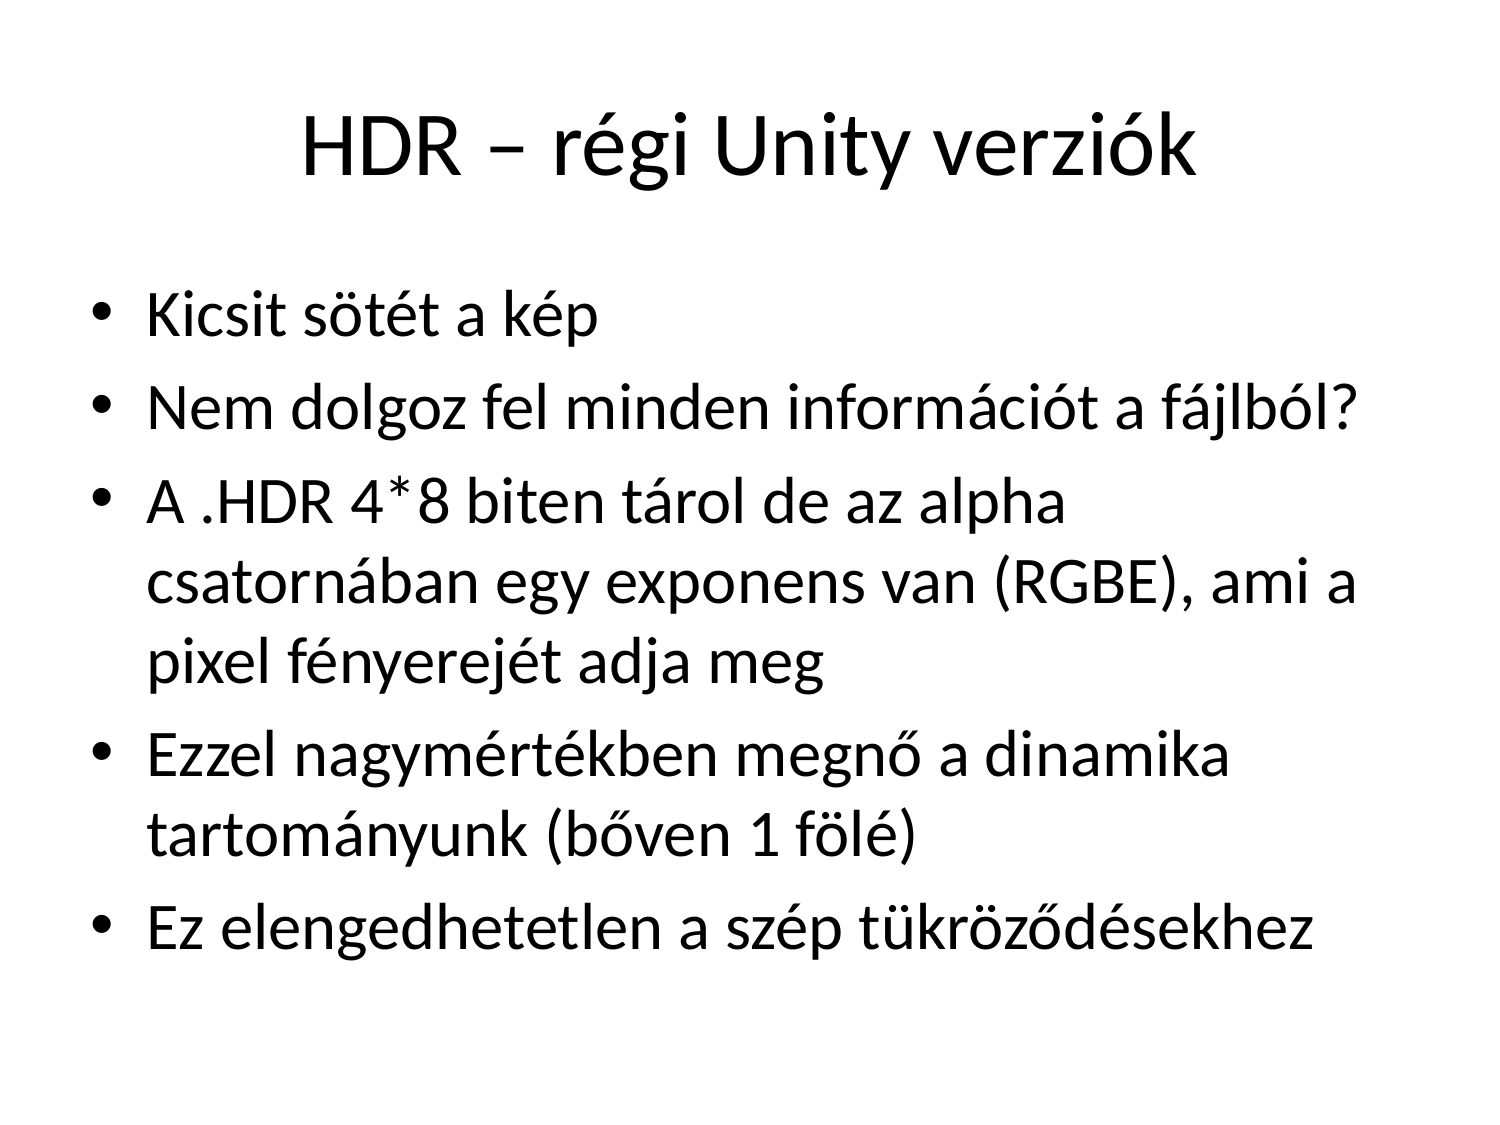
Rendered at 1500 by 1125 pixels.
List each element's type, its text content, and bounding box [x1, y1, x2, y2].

list Kicsit sötét a kép Nem dolgoz fel minden információt a fájlból? A .HDR 4*8 biten tárol de az alpha csatornában egy exponens van (RGBE), ami a pixel fényerejét adja meg Ezzel nagymértékben megnő a dinamika tartományunk (bőven 1 fölé) Ez elengedhetetlen a szép tükröződésekhez [75, 262, 1425, 1005]
title HDR – régi Unity verziók [75, 45, 1425, 233]
